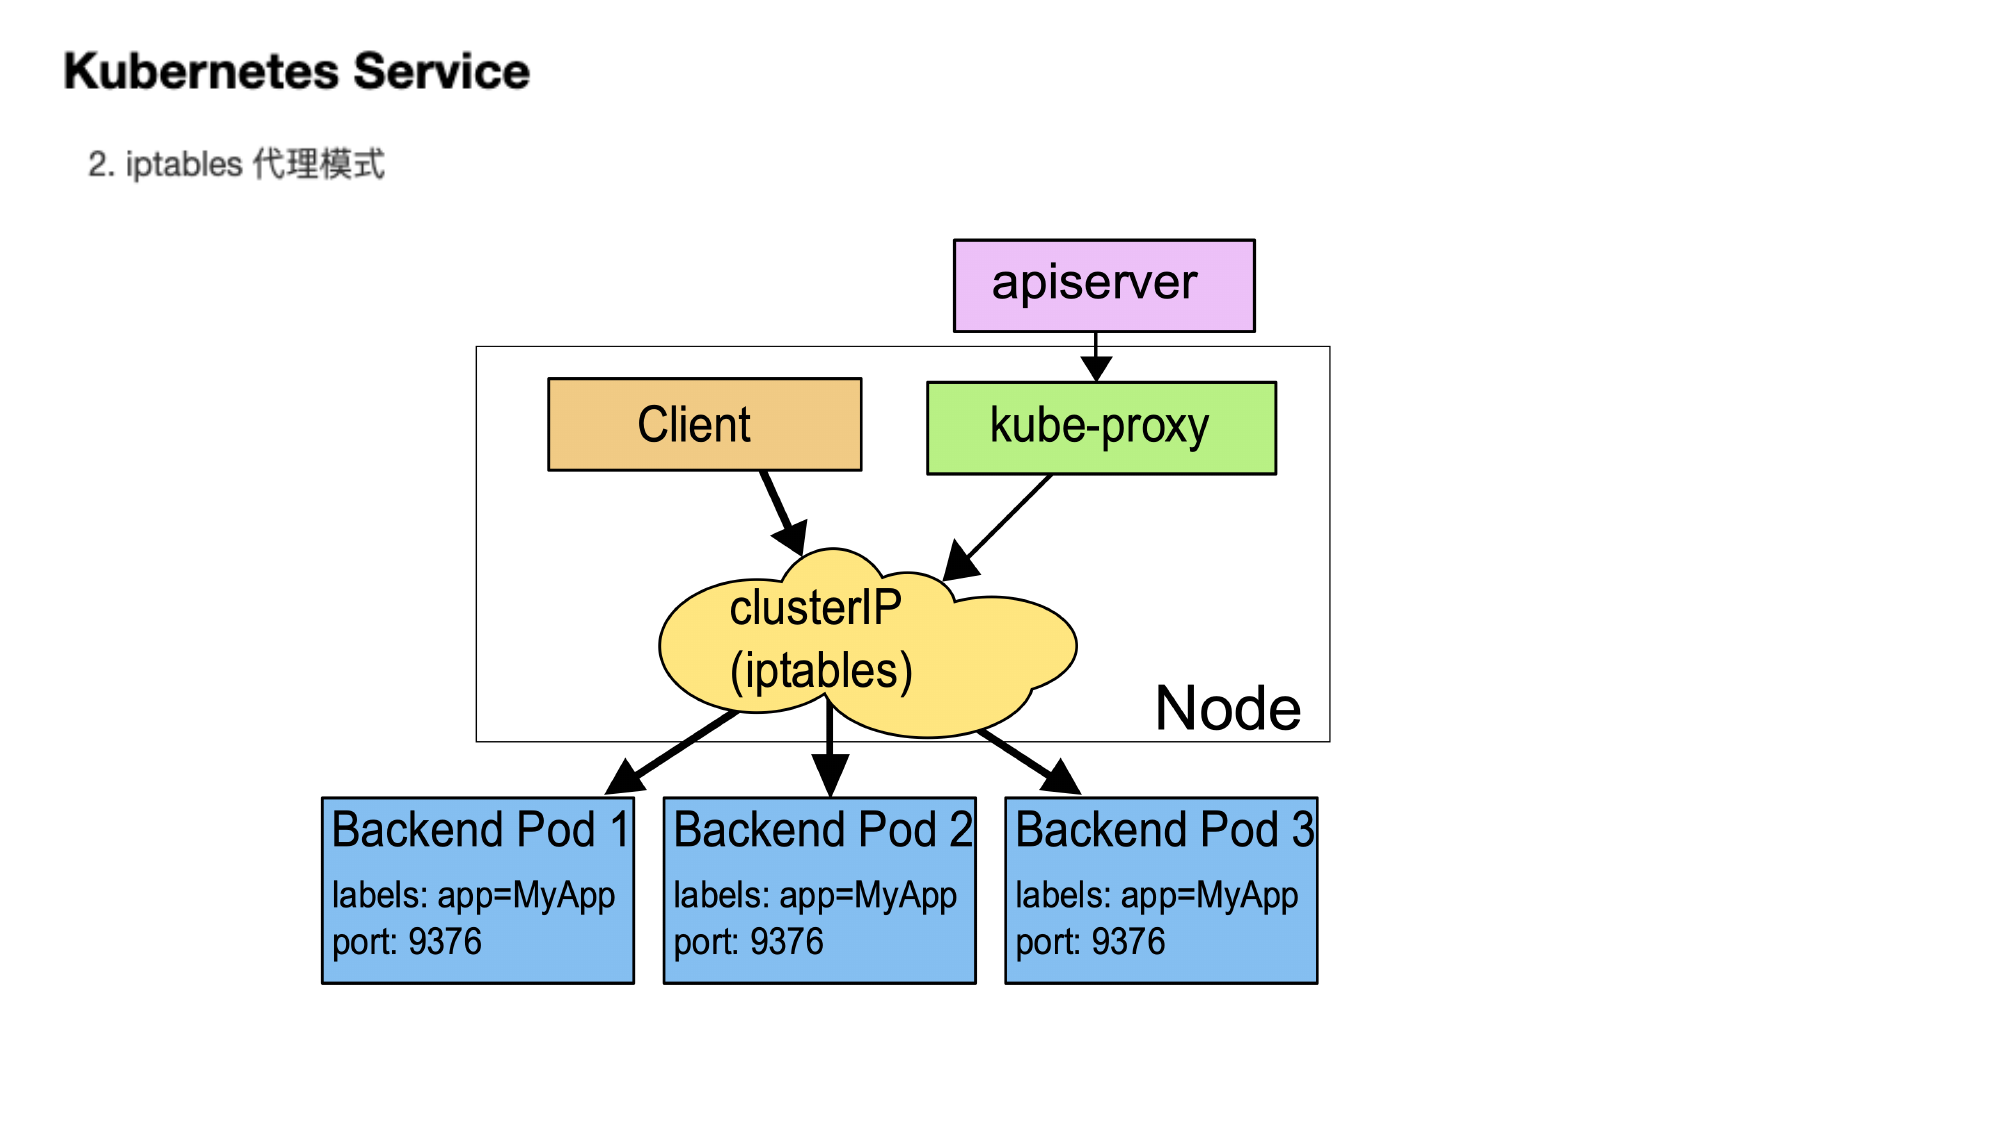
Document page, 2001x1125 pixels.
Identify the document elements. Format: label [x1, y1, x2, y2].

picture [24, 24, 935, 206]
picture [313, 233, 1339, 992]
